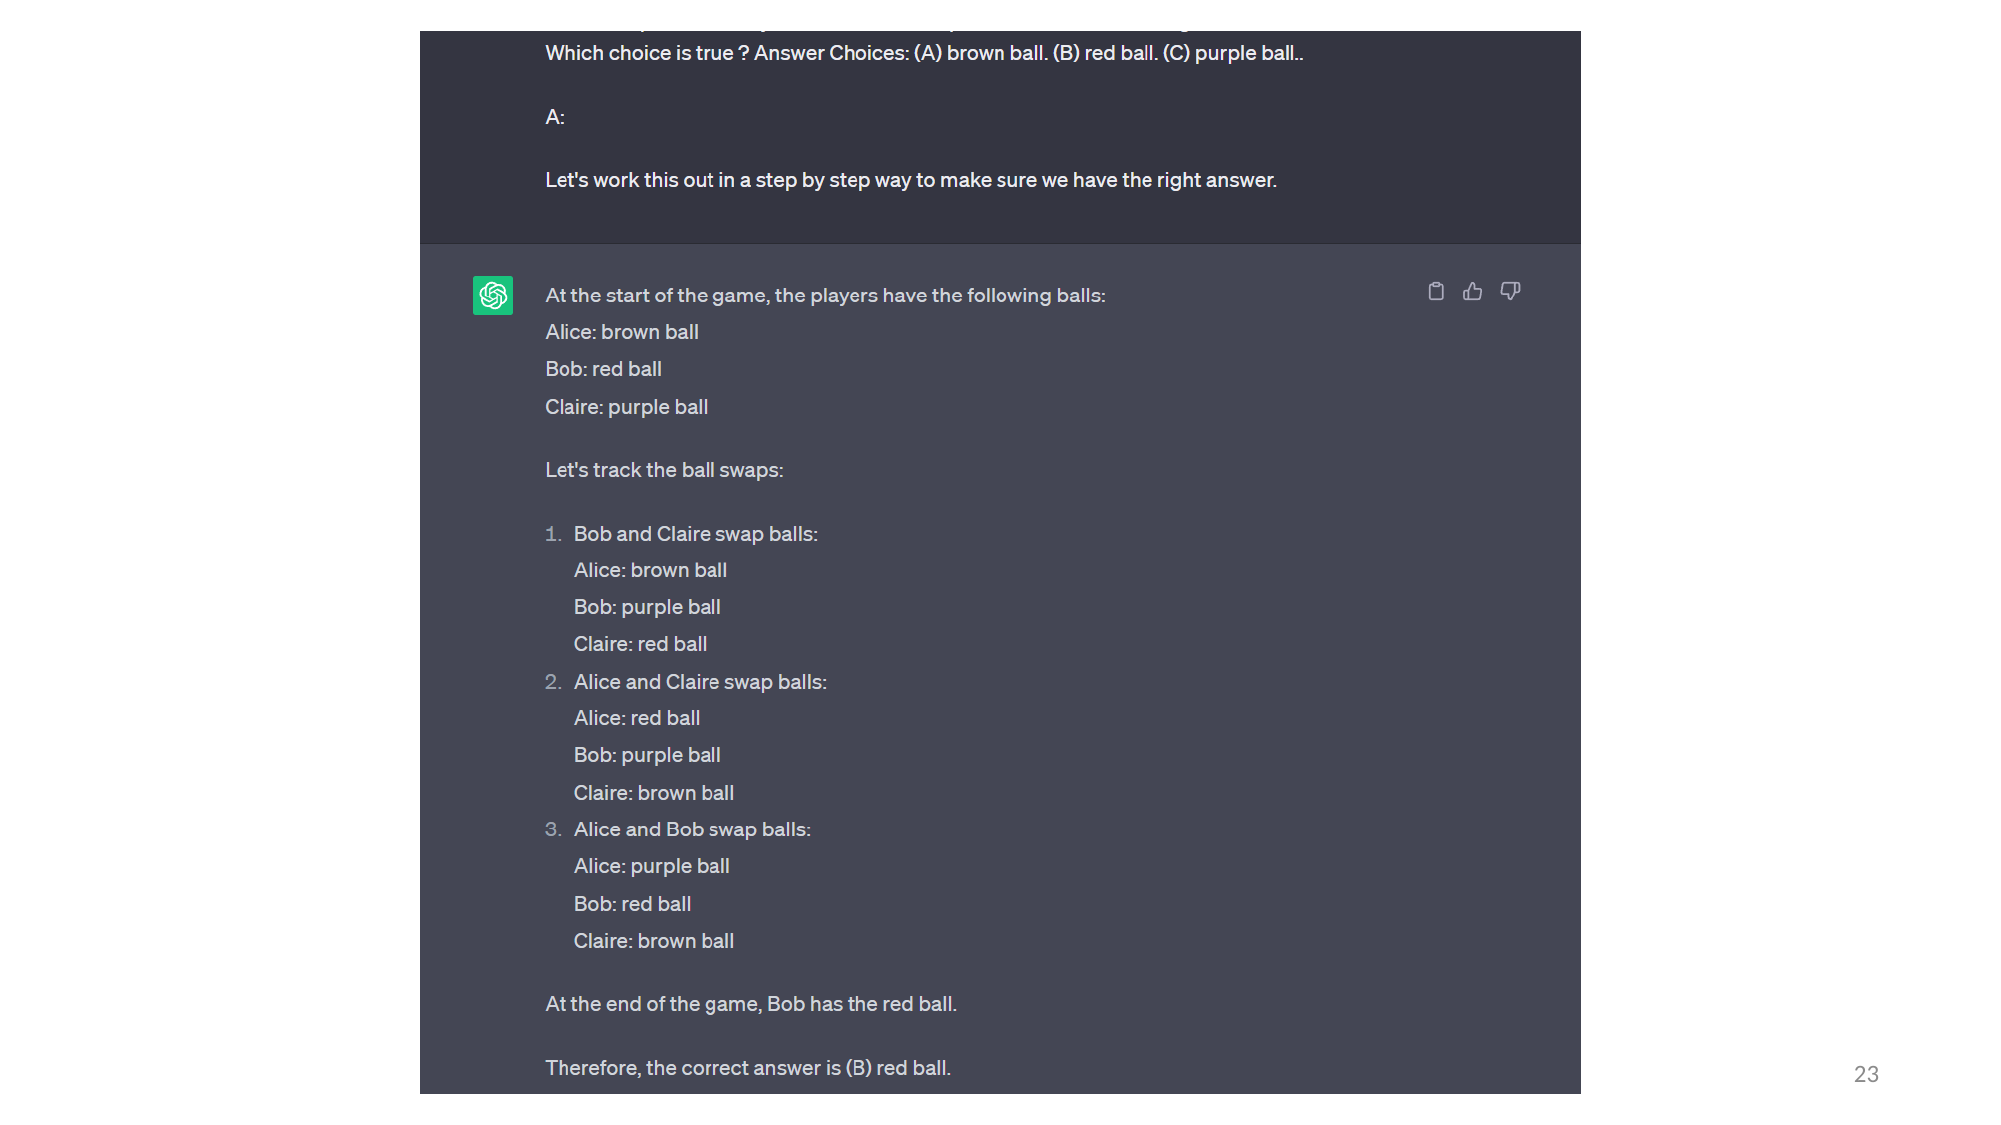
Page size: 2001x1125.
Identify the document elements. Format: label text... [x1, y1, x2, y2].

picture [420, 31, 1581, 1094]
slide_number 23 [1444, 1042, 1895, 1103]
